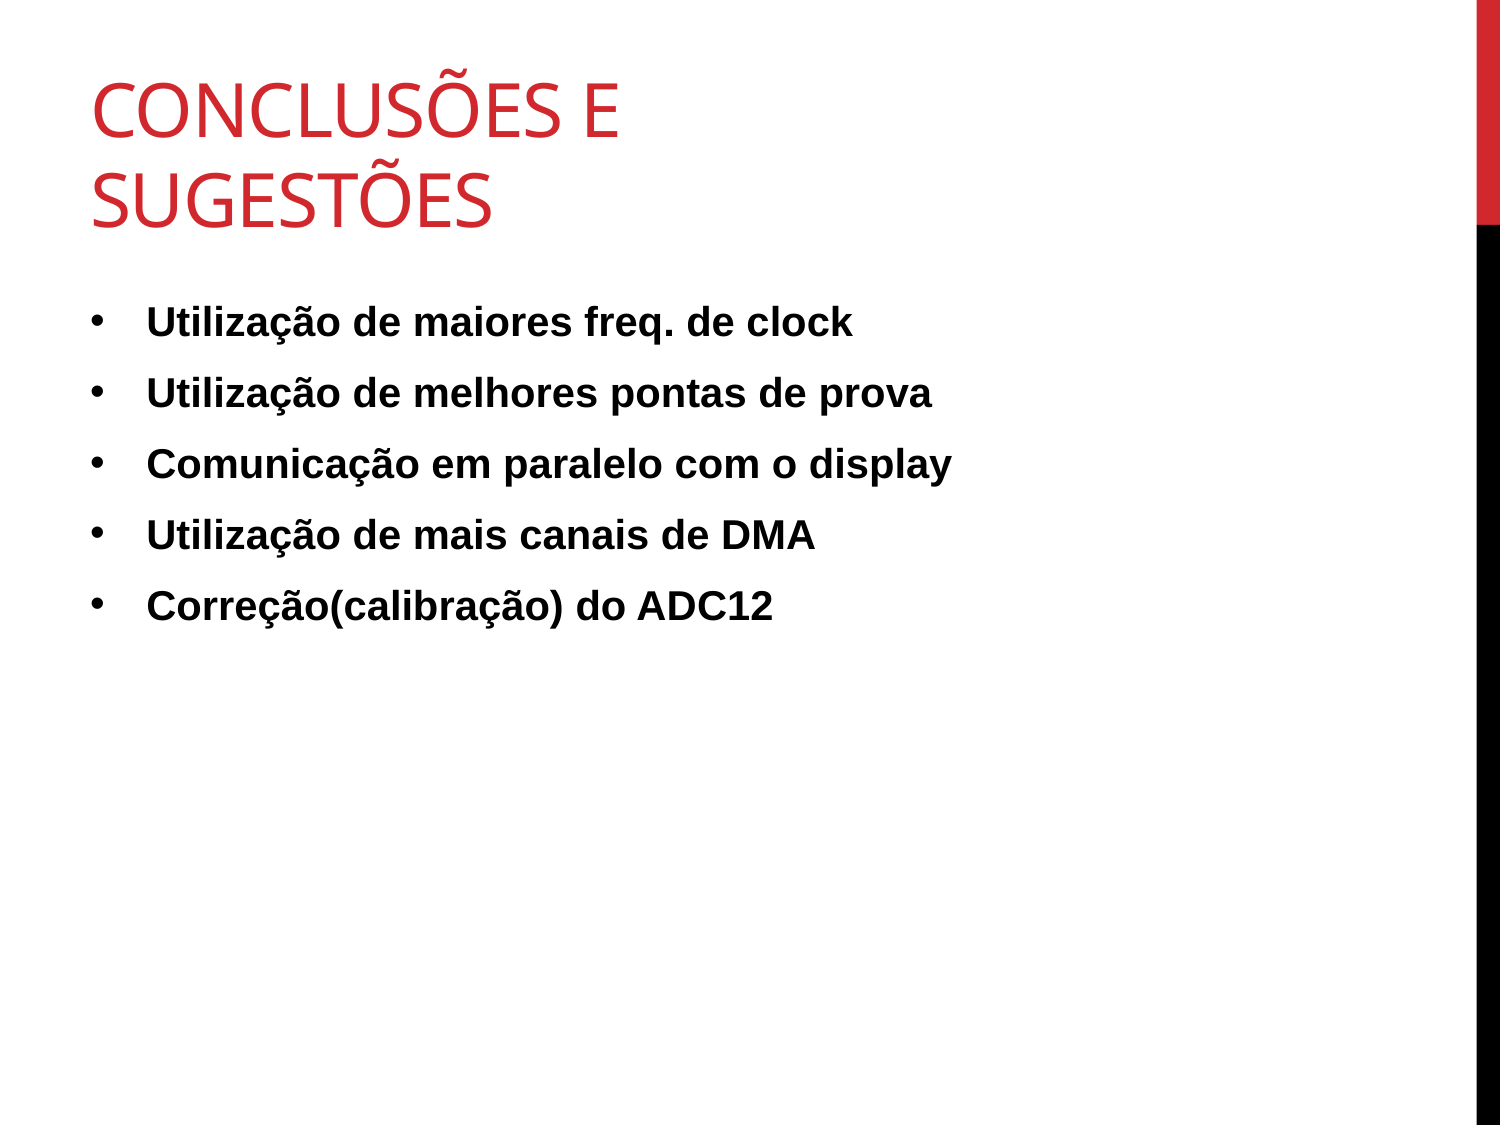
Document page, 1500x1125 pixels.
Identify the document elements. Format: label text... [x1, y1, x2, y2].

title Conclusões e sugestões [75, 25, 1025, 250]
list Utilização de maiores freq. de clock Utilização de melhores pontas de prova Comunicação em paralelo com o display Utilização de mais canais de DMA Correção(calibração) do ADC12 [75, 287, 1325, 1005]
